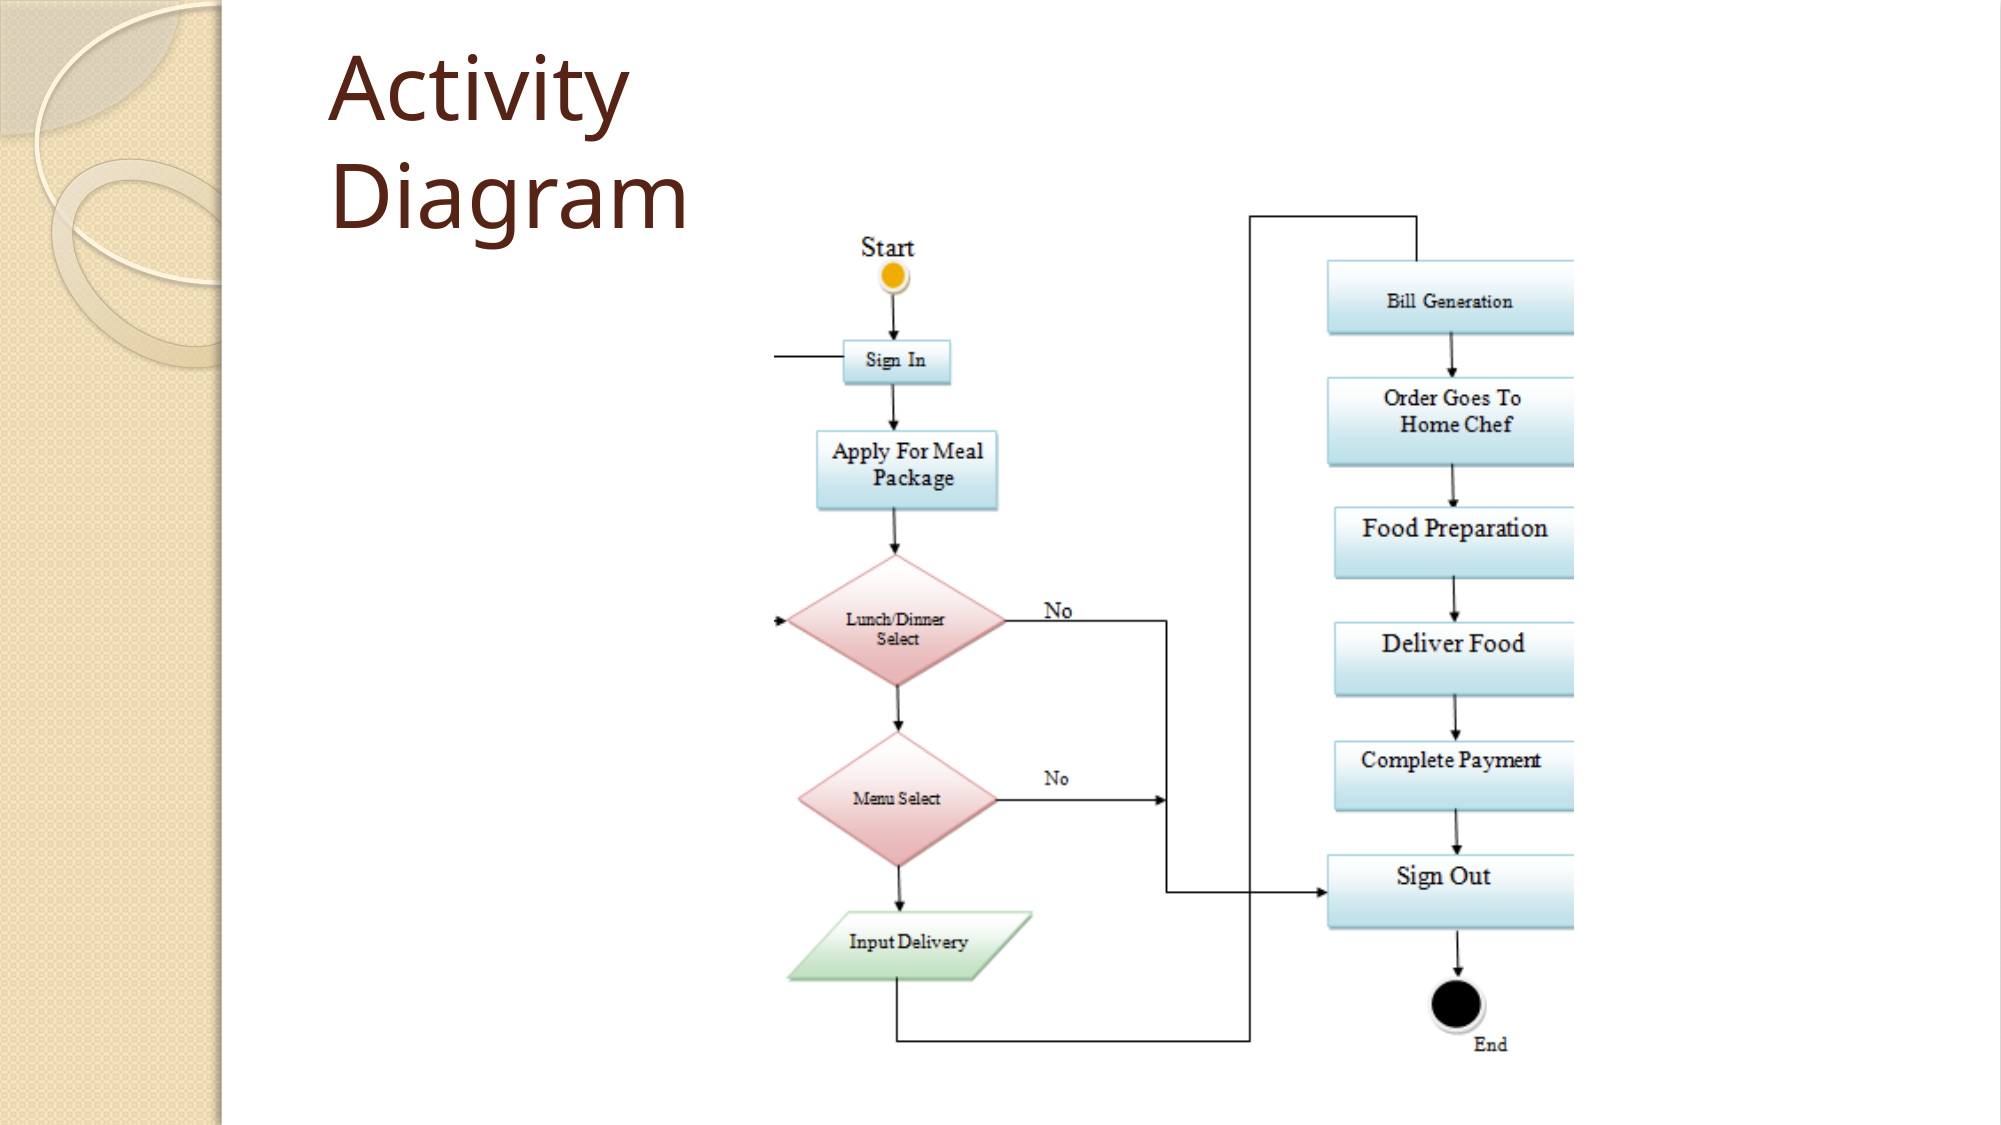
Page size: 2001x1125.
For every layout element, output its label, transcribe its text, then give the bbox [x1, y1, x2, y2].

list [774, 207, 1575, 1072]
title Activity Diagram [313, 45, 993, 233]
